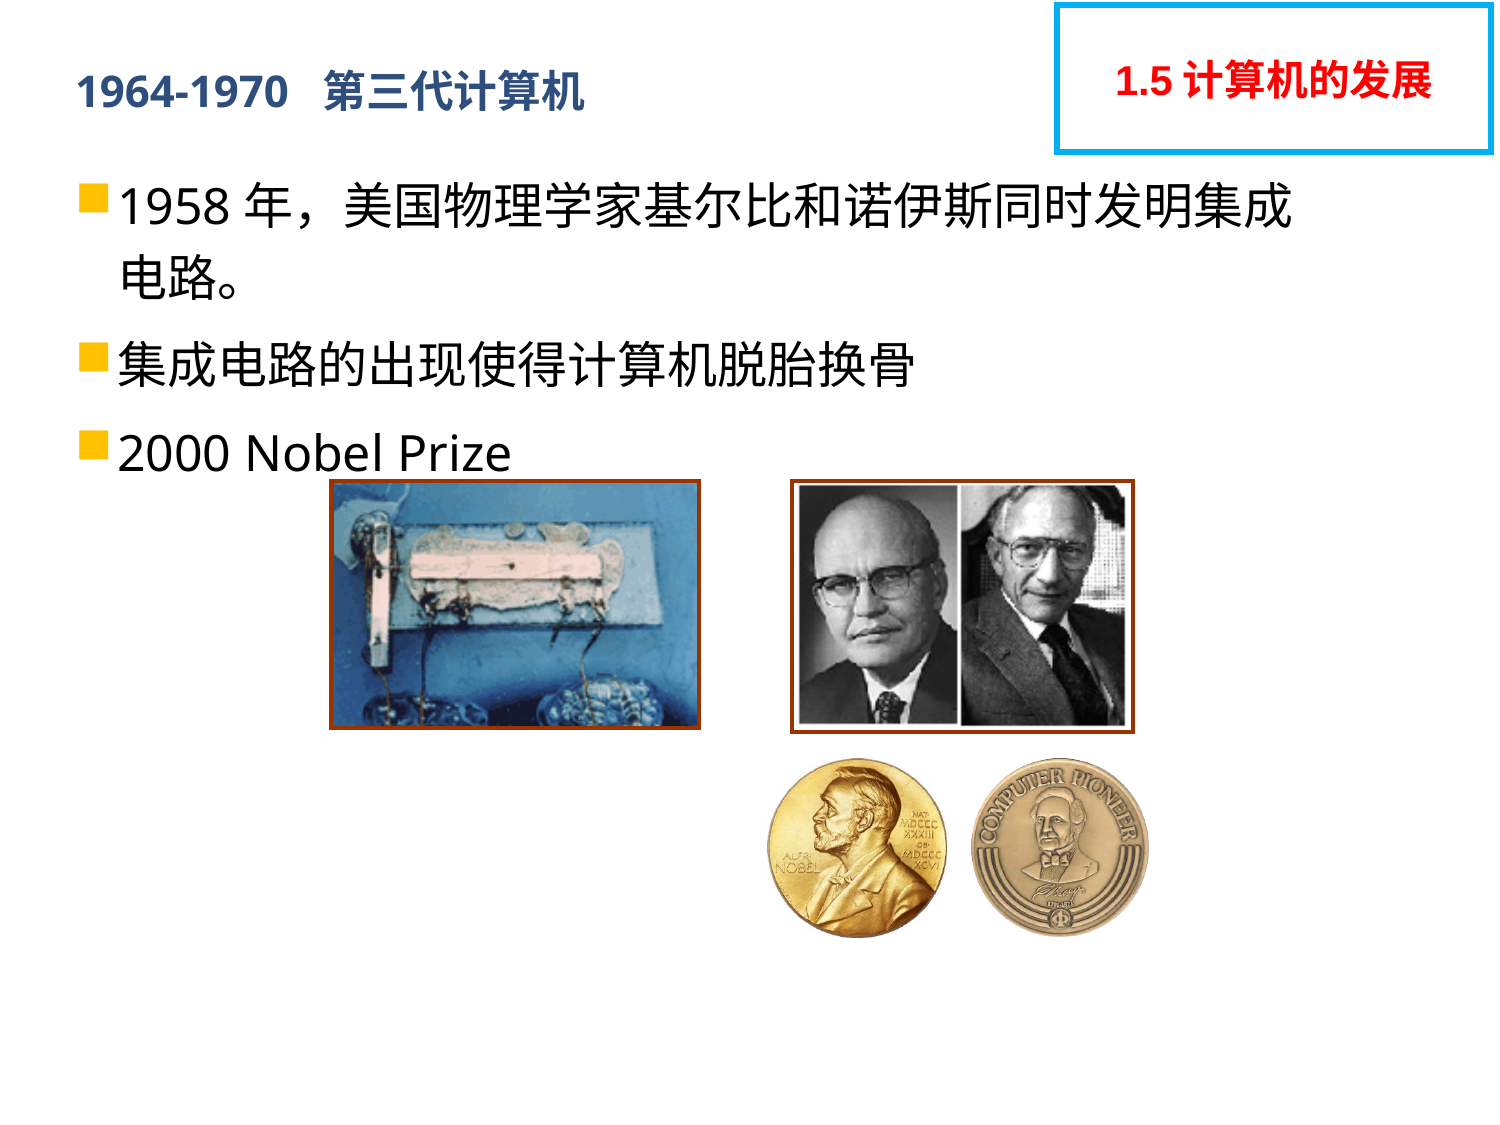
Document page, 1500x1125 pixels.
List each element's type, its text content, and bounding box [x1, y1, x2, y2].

picture [794, 482, 1131, 731]
picture [333, 482, 697, 727]
title 1964-1970 第三代计算机 [60, 42, 1057, 144]
text_box 1.5计算机的发展 [1057, 5, 1492, 152]
list 1958年，美国物理学家基尔比和诺伊斯同时发明集成电路。 集成电路的出现使得计算机脱胎换骨 2000 Nobel Prize [60, 154, 1354, 1080]
picture [971, 758, 1149, 937]
picture [767, 758, 947, 938]
